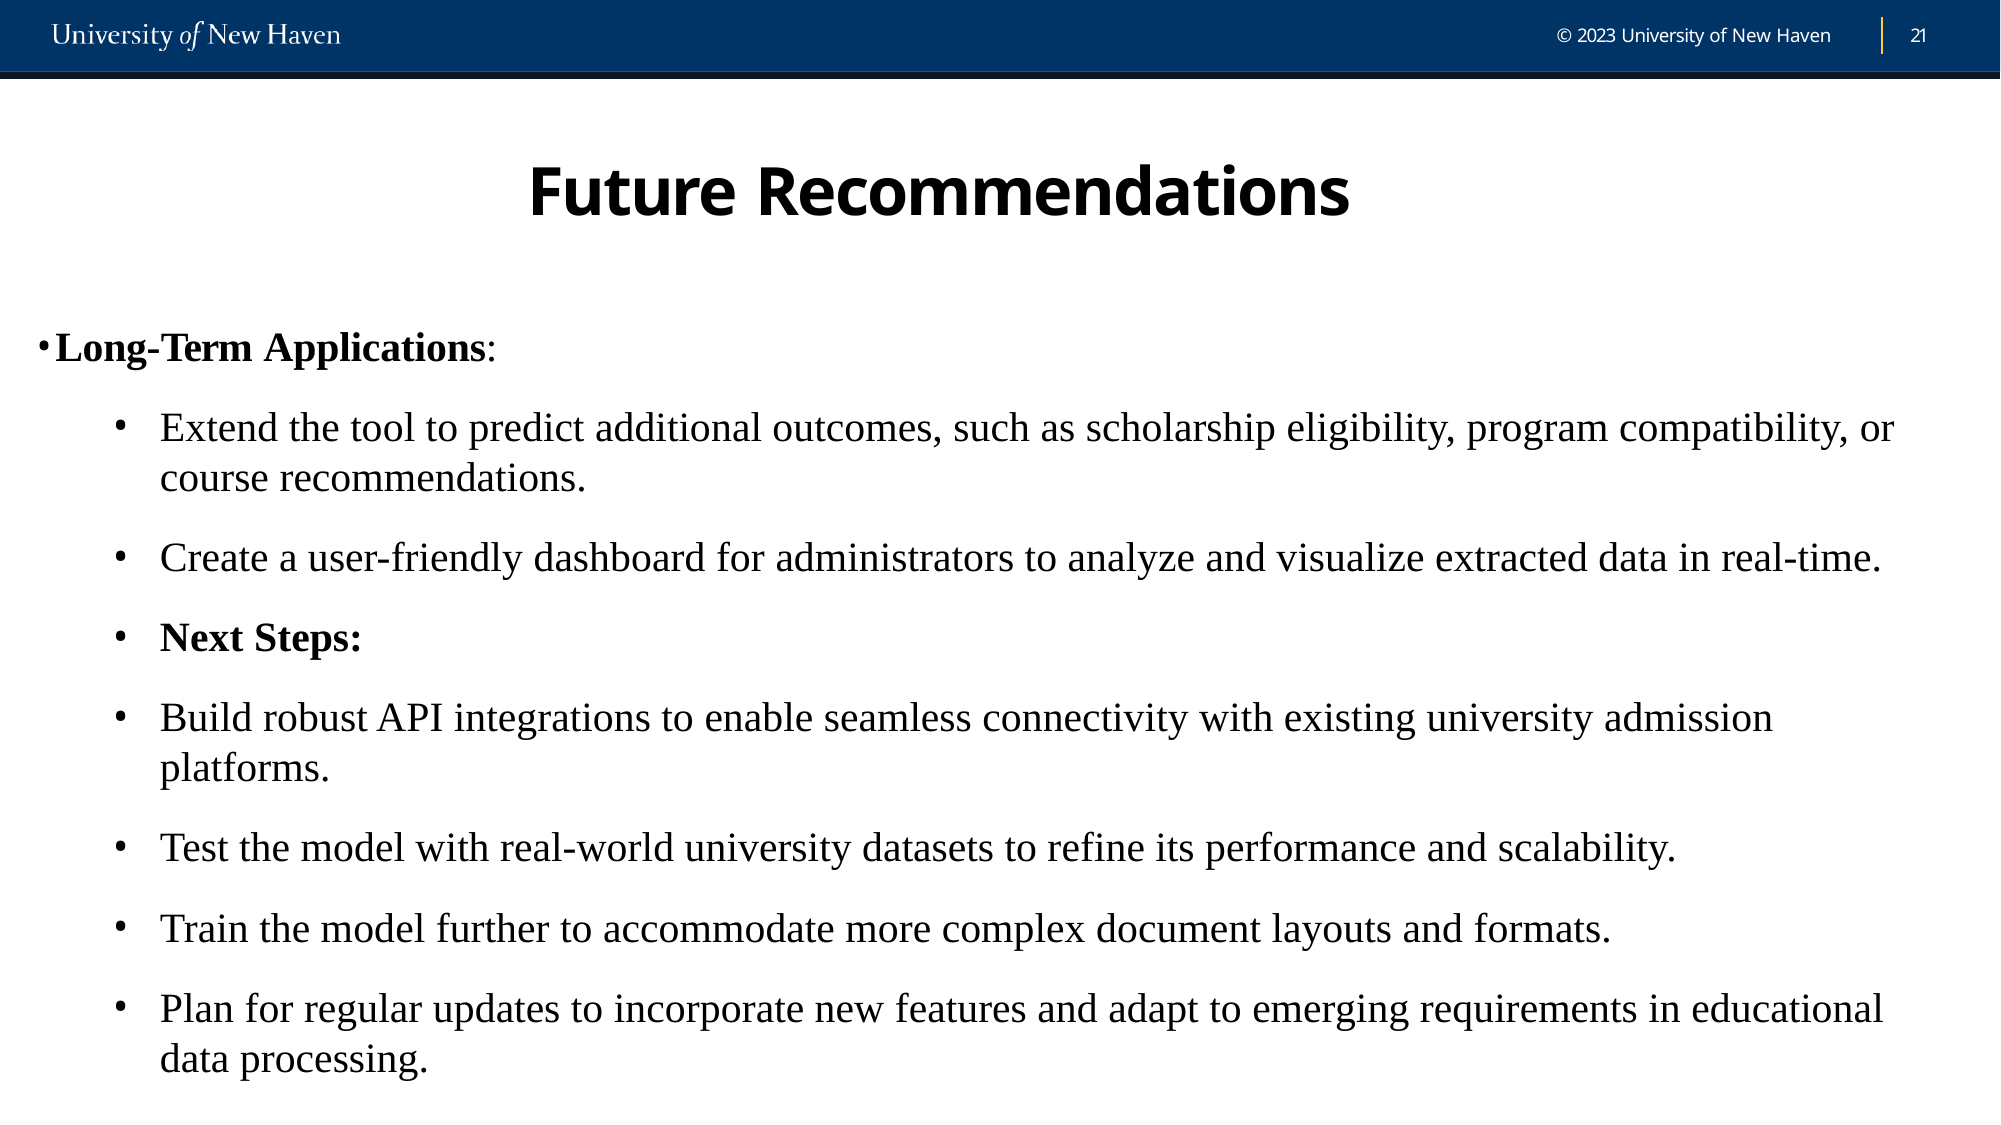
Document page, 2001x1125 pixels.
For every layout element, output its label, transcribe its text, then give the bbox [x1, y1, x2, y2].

text_box Future Recommendations [512, 140, 1513, 236]
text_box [0, 17, 2000, 80]
text_box Long-Term Applications: Extend the tool to predict additional outcomes, such as scholarship eligibility, program compatibility, or course recommendations. Create a user-friendly dashboard for administrators to analyze and visualize extracted data in real-time. Next Steps: Build robust API integrations to enable seamless connectivity with existing university admission platforms. Test the model with real-world university datasets to refine its performance and scalability. Train the model further to accommodate more complex document layouts and formats. Plan for regular updates to incorporate new features and adapt to emerging requirements in educational data processing. [35, 287, 1936, 1081]
